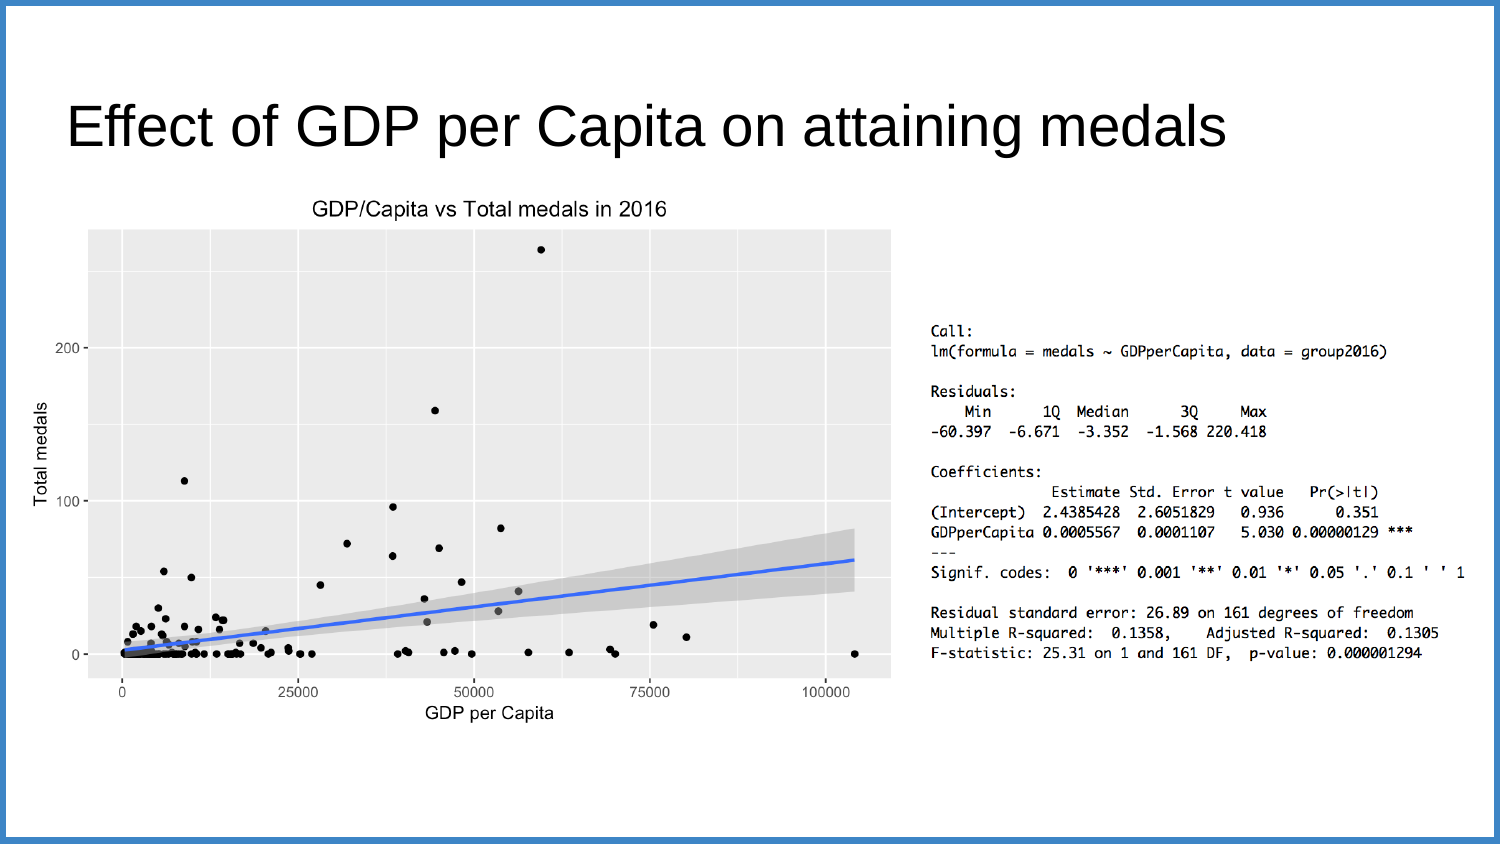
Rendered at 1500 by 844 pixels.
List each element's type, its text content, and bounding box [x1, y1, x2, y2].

picture [24, 191, 900, 733]
title Effect of GDP per Capita on attaining medals [51, 72, 1449, 167]
picture [923, 298, 1481, 674]
